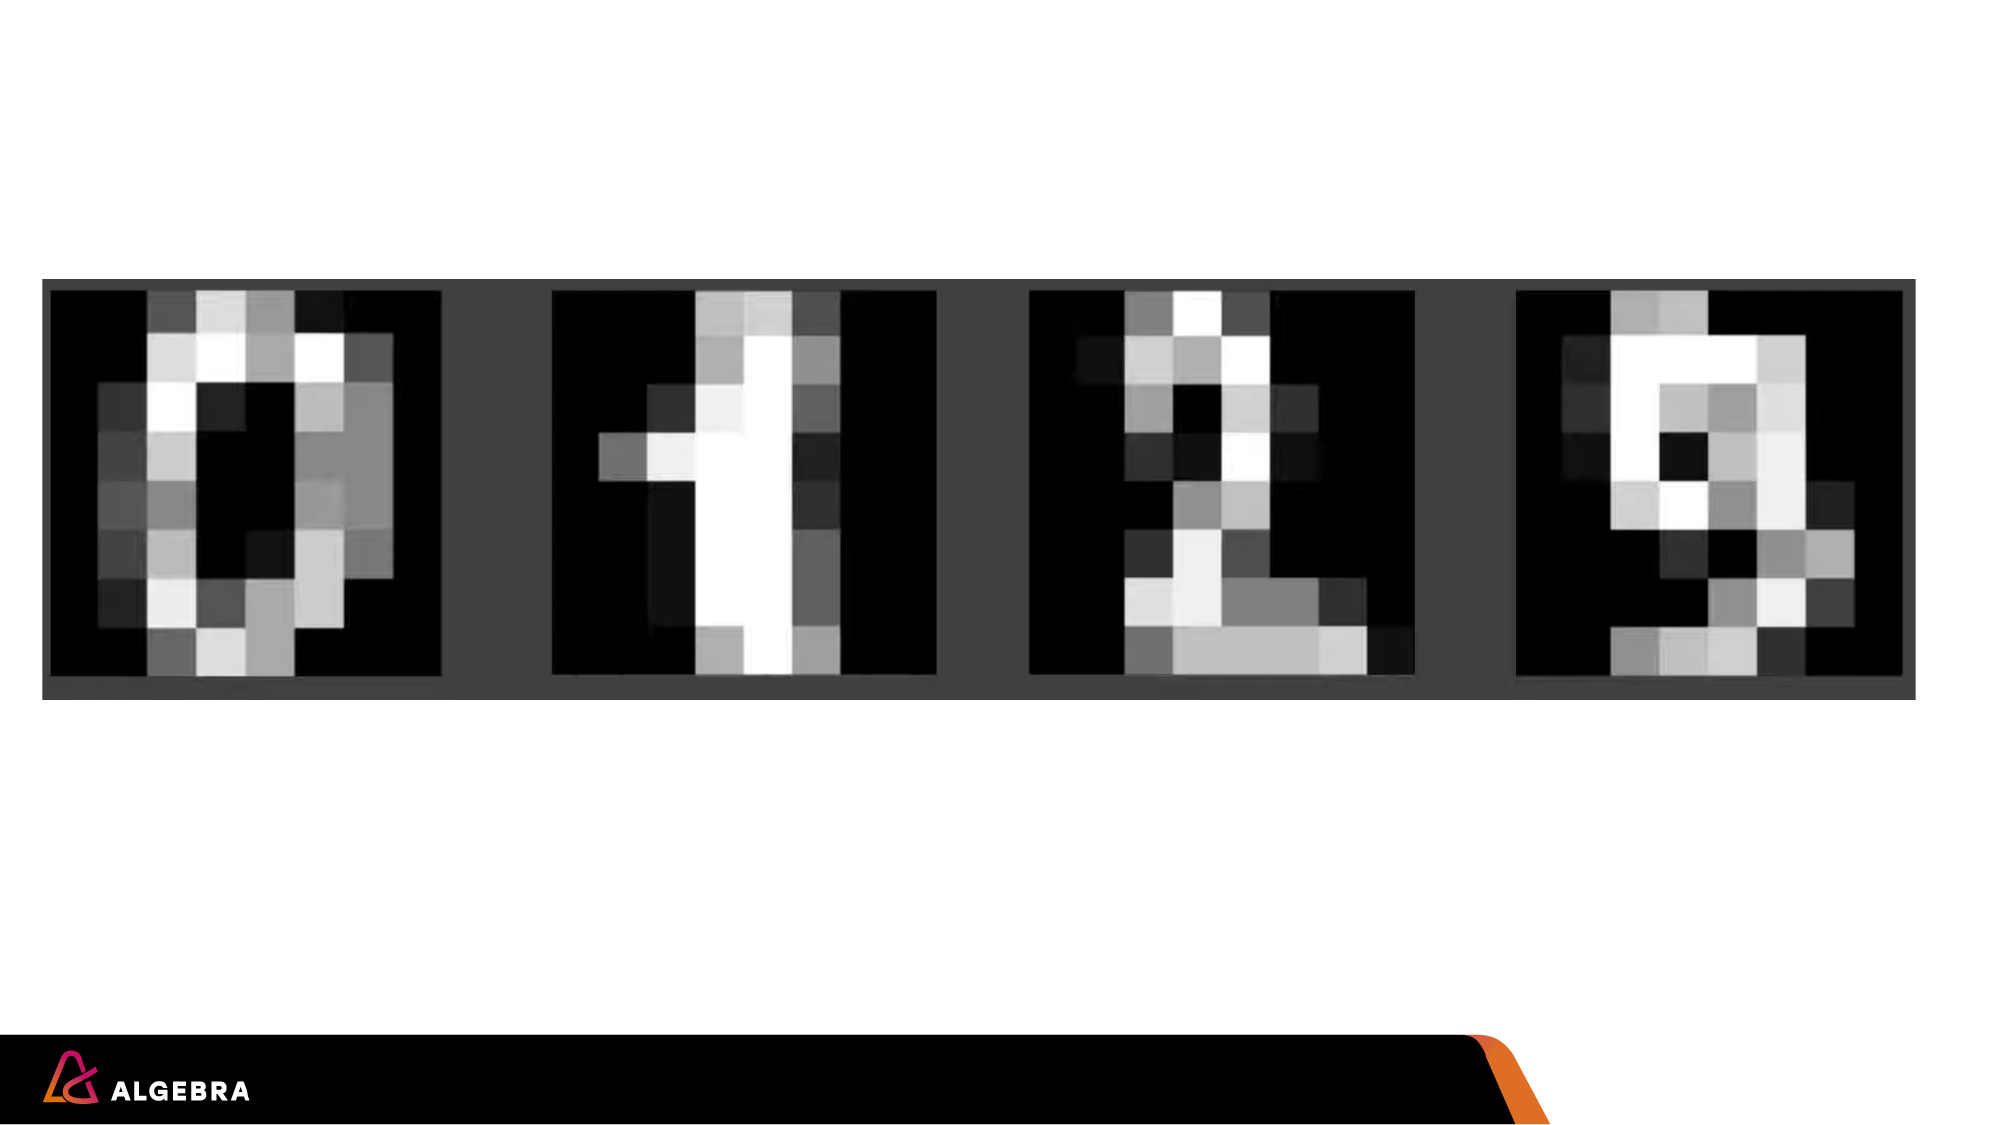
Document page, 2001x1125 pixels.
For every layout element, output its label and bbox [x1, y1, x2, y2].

picture [42, 279, 1916, 700]
picture [0, 1034, 1733, 1125]
